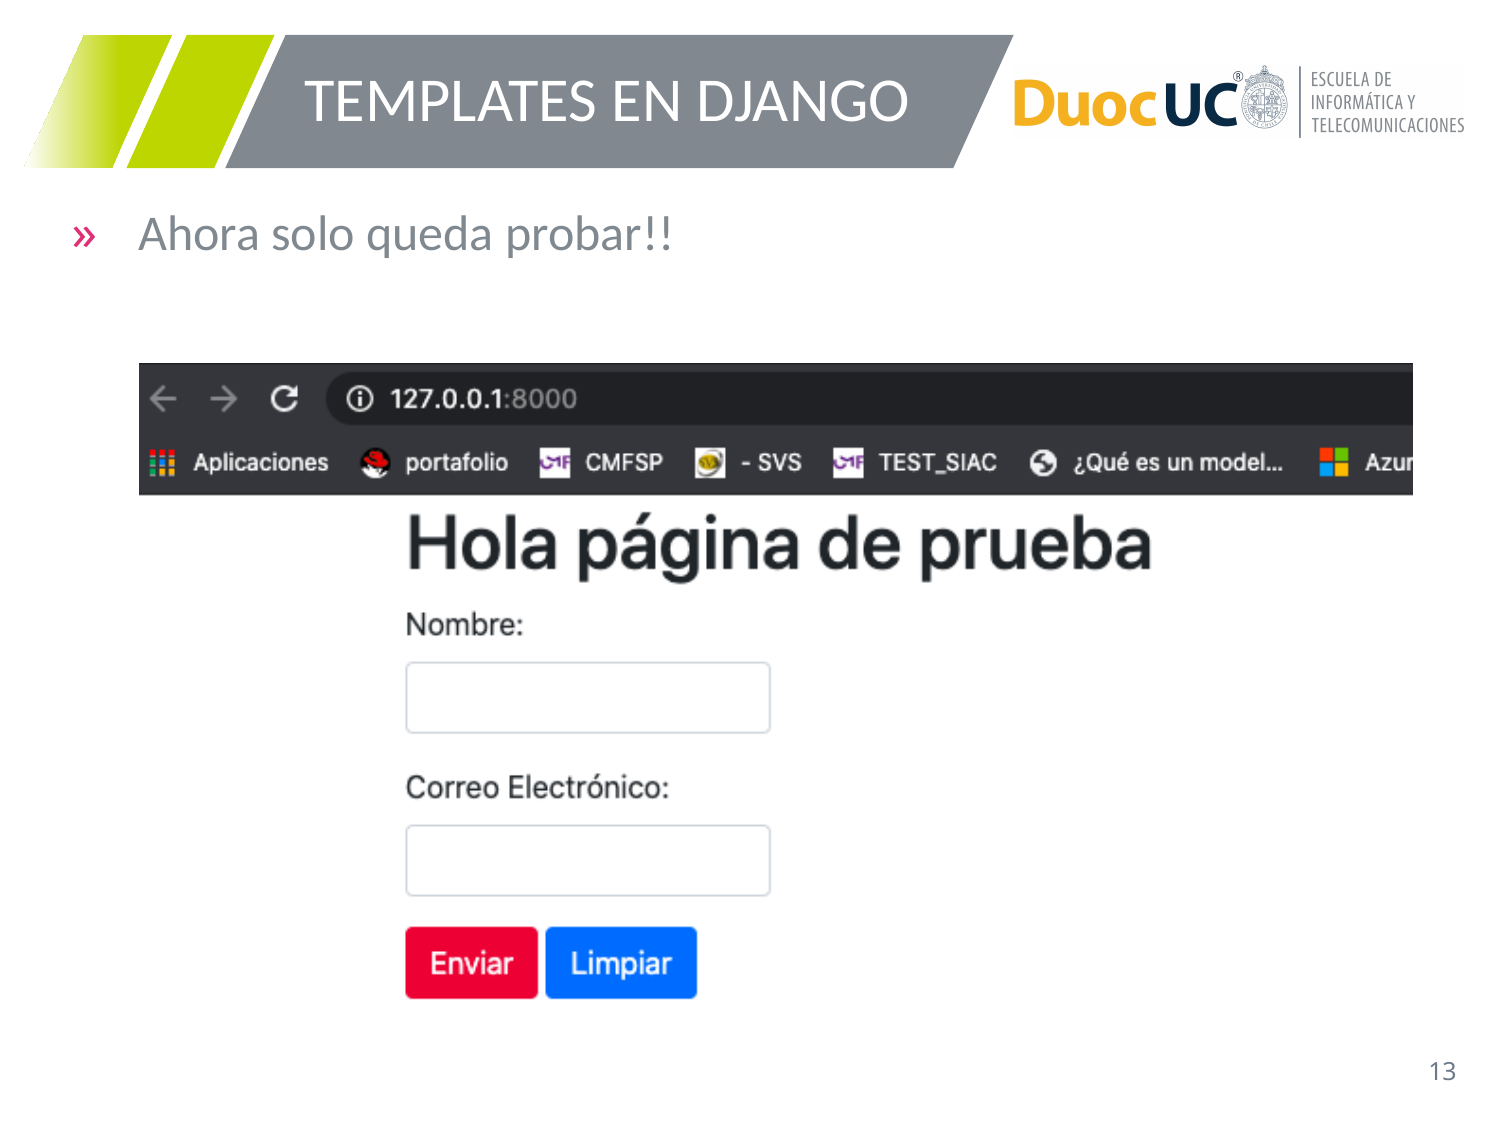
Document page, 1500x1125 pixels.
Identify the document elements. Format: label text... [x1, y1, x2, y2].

picture [1013, 63, 1465, 140]
picture [139, 362, 1413, 1075]
list Ahora solo queda probar!! [48, 199, 1452, 1043]
title TEMPLATES EN DJANGO [289, 34, 993, 169]
